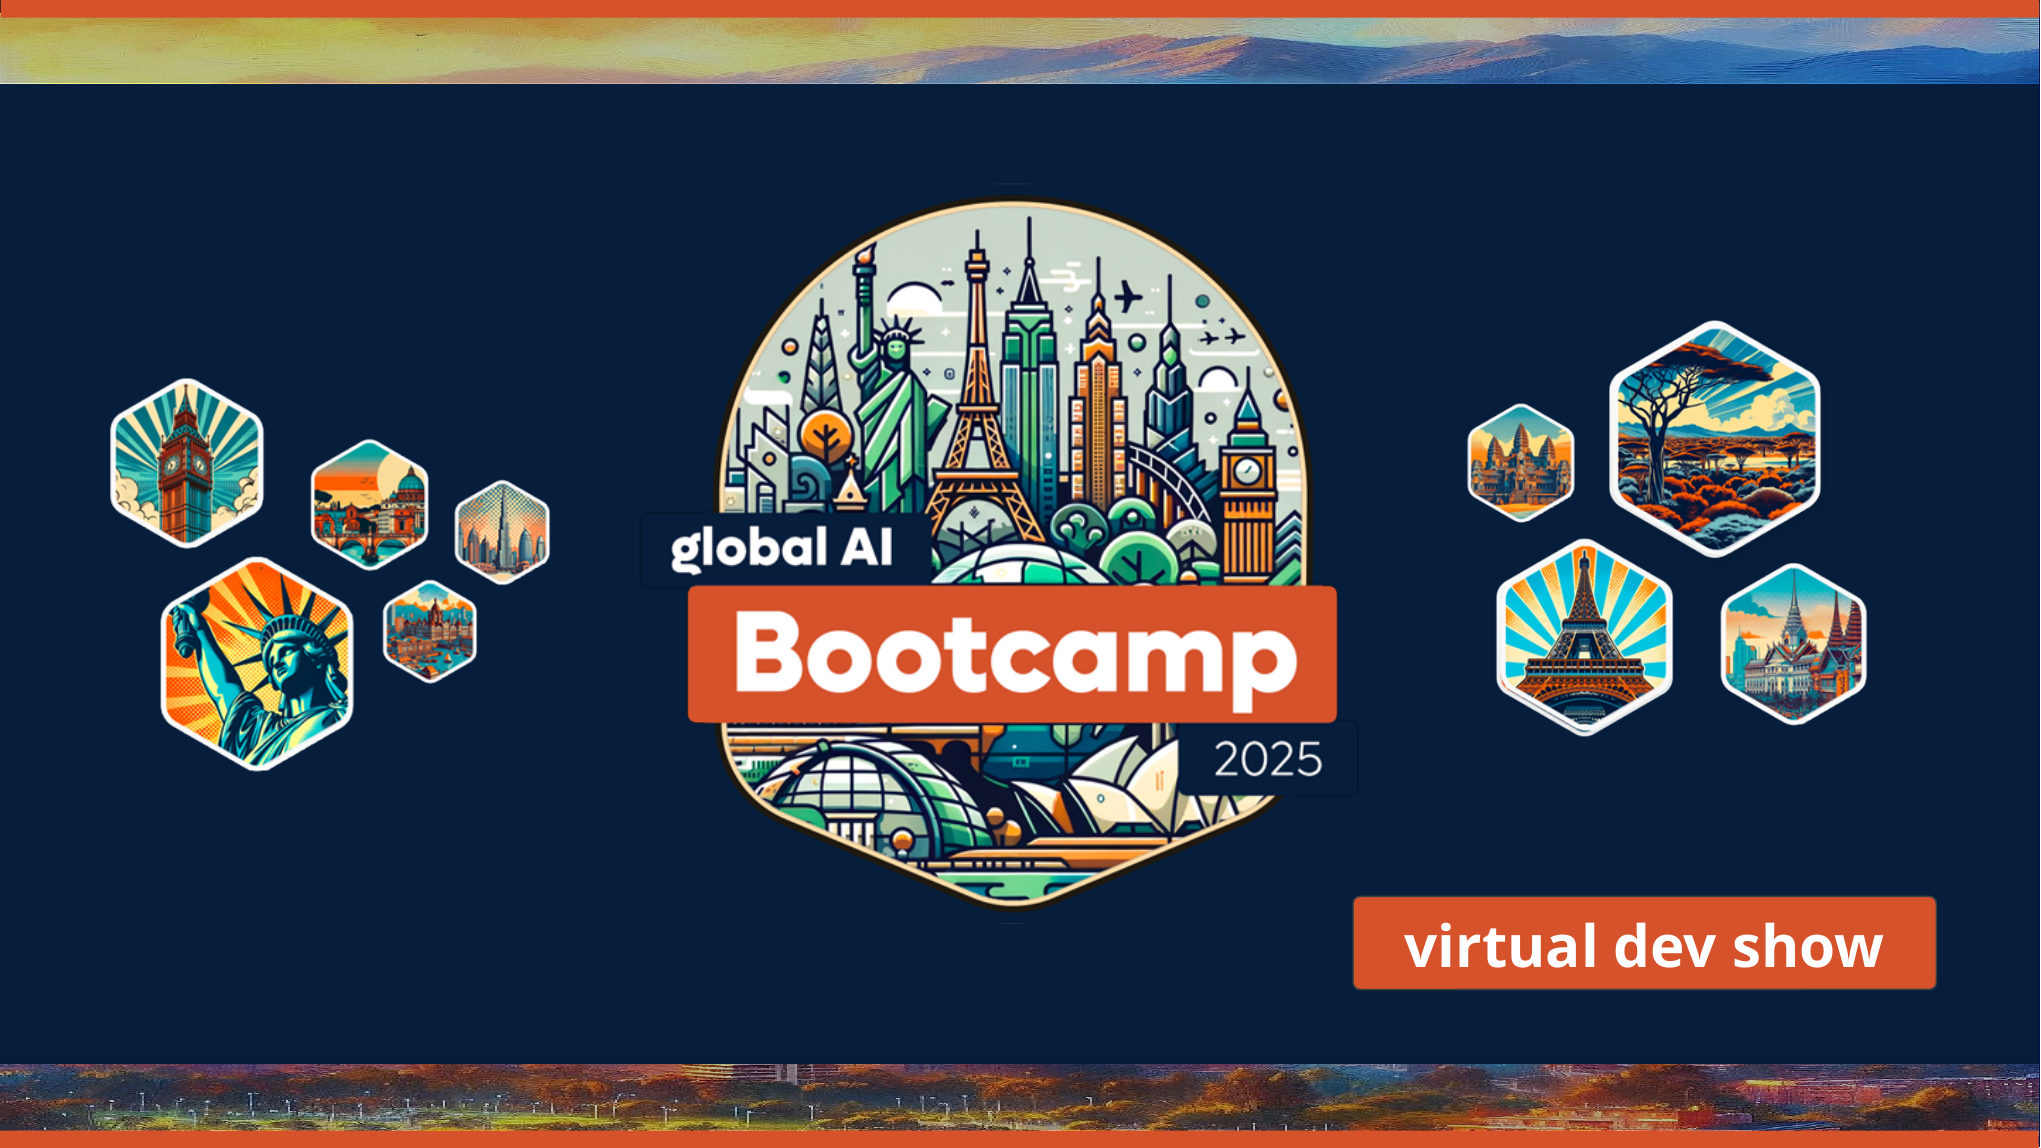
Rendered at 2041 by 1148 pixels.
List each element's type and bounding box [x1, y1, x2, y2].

picture [96, 317, 570, 821]
picture [1450, 307, 1884, 768]
picture [0, 18, 2039, 84]
picture [637, 170, 1364, 935]
picture [0, 1064, 2039, 1130]
